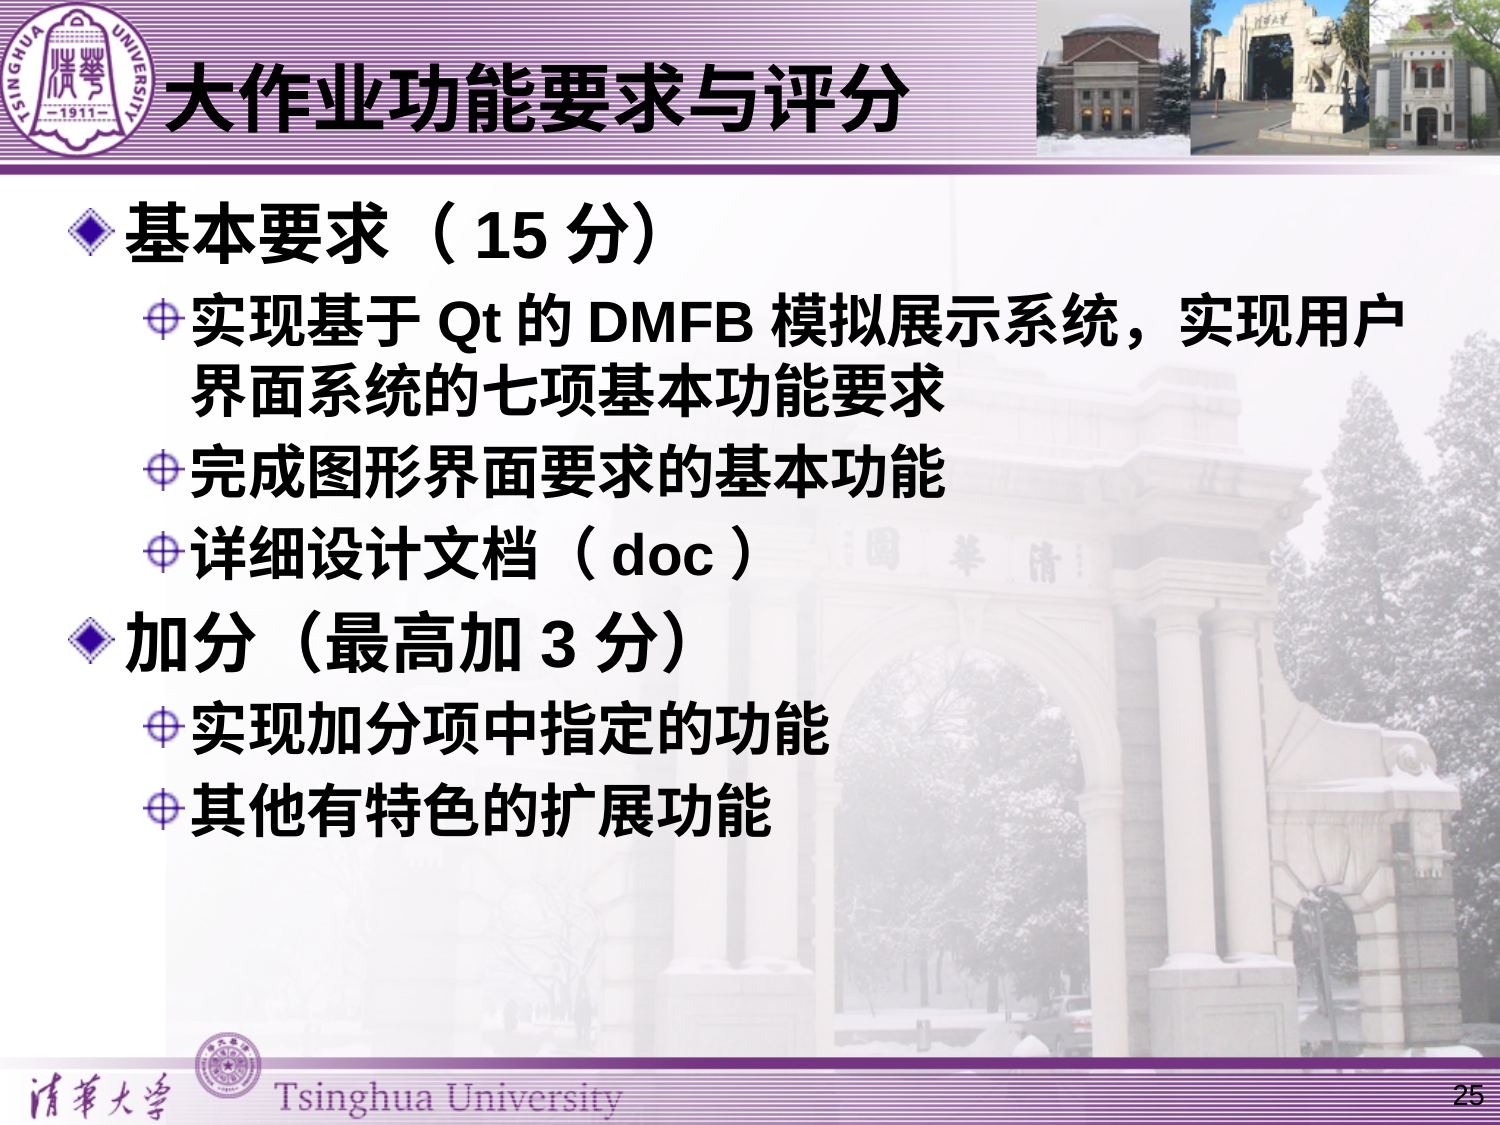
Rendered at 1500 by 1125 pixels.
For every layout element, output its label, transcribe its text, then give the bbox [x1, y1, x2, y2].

slide_number 25 [1257, 1068, 1500, 1125]
list 基本要求（15分） 实现基于Qt的DMFB模拟展示系统，实现用户界面系统的七项基本功能要求 完成图形界面要求的基本功能 详细设计文档（doc） 加分（最高加3分） 实现加分项中指定的功能 其他有特色的扩展功能 [53, 184, 1459, 1047]
picture [0, 0, 1500, 1125]
title 大作业功能要求与评分 [147, 31, 1022, 161]
